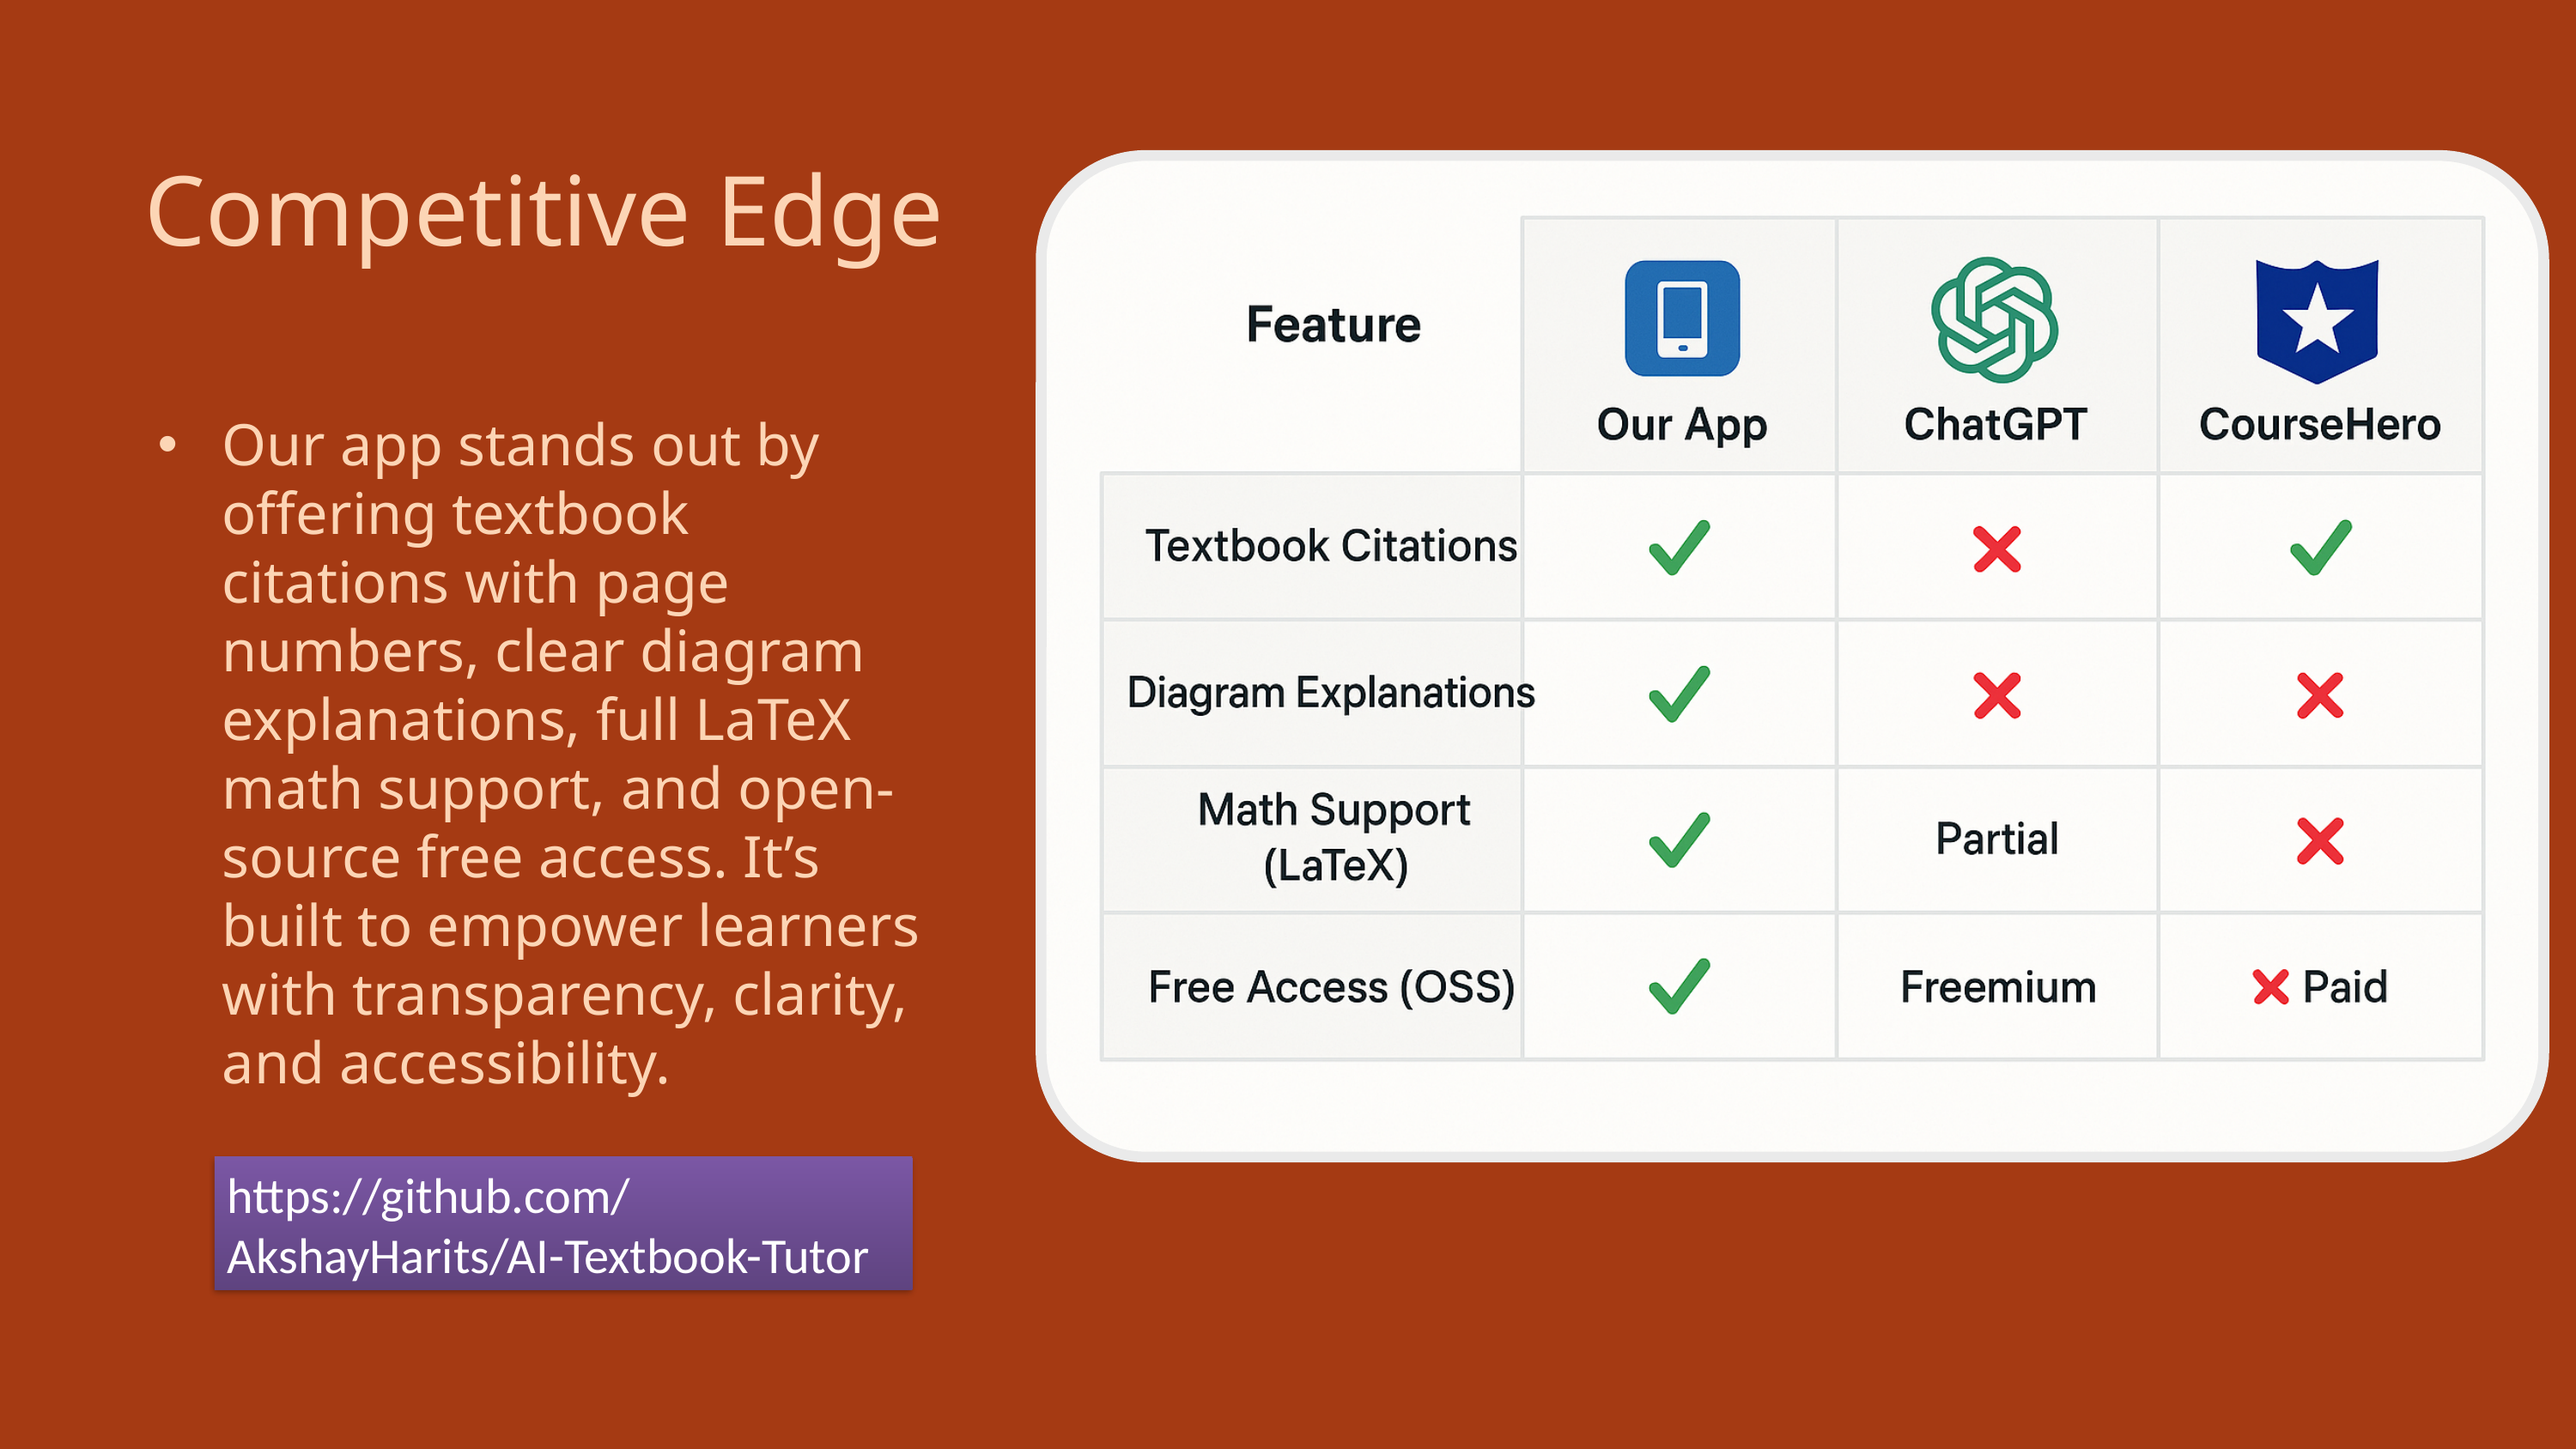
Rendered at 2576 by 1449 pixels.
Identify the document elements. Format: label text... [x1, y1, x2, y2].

text_box Our app stands out by offering textbook citations with page numbers, clear diagram explanations, full LaTeX math support, and open-source free access. It’s built to empower learners with transparency, clarity, and accessibility. [144, 402, 945, 1102]
text_box Competitive Edge [144, 127, 1075, 265]
text_box https://github.com/AkshayHarits/AI-Textbook-Tutor [214, 1156, 913, 1290]
picture [1041, 155, 2544, 1158]
